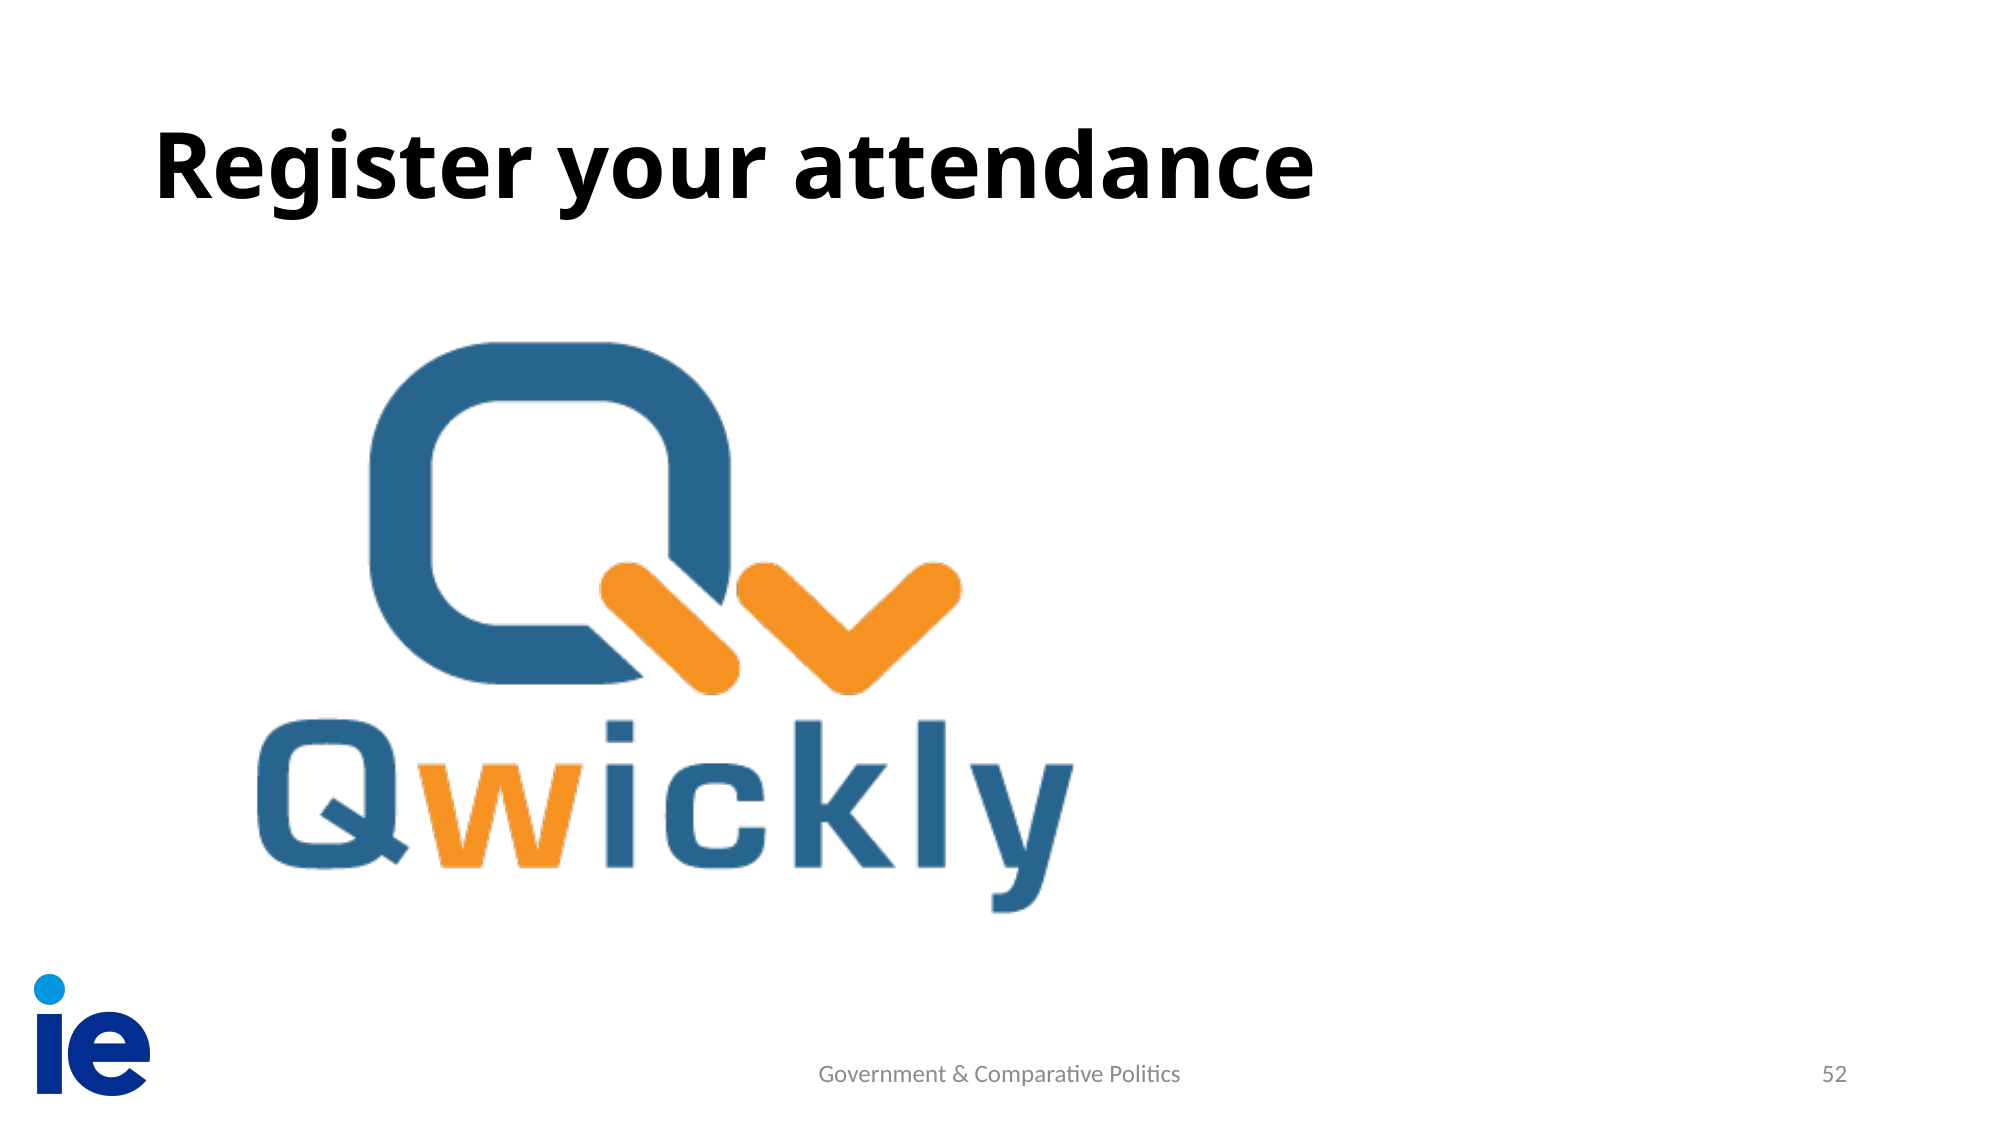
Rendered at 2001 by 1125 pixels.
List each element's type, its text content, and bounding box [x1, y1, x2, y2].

slide_number 52 [1412, 1042, 1863, 1103]
title Register your attendance [137, 59, 1863, 278]
picture [34, 974, 43, 983]
footer Government & Comparative Politics [662, 1042, 1338, 1103]
picture [37, 301, 1288, 958]
picture [34, 974, 150, 1096]
